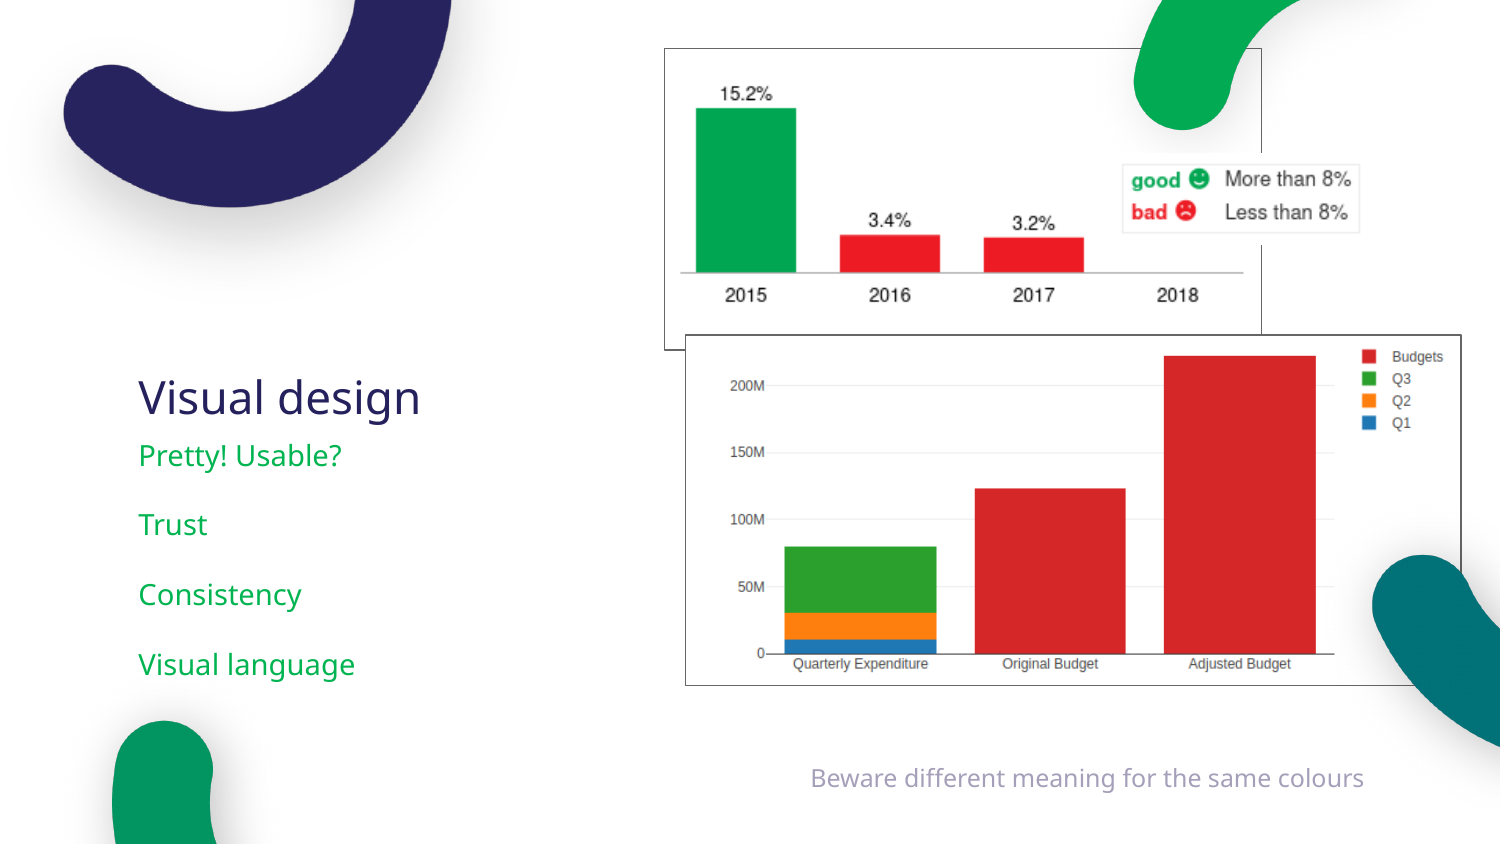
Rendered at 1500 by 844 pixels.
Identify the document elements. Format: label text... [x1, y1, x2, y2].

picture [45, 653, 306, 844]
picture [665, 0, 1500, 835]
picture [0, 0, 572, 417]
text_box Visual design [123, 357, 680, 439]
text_box Pretty! Usable? Trust Consistency Visual language [123, 439, 611, 704]
text_box Beware different meaning for the same colours [749, 747, 1305, 844]
